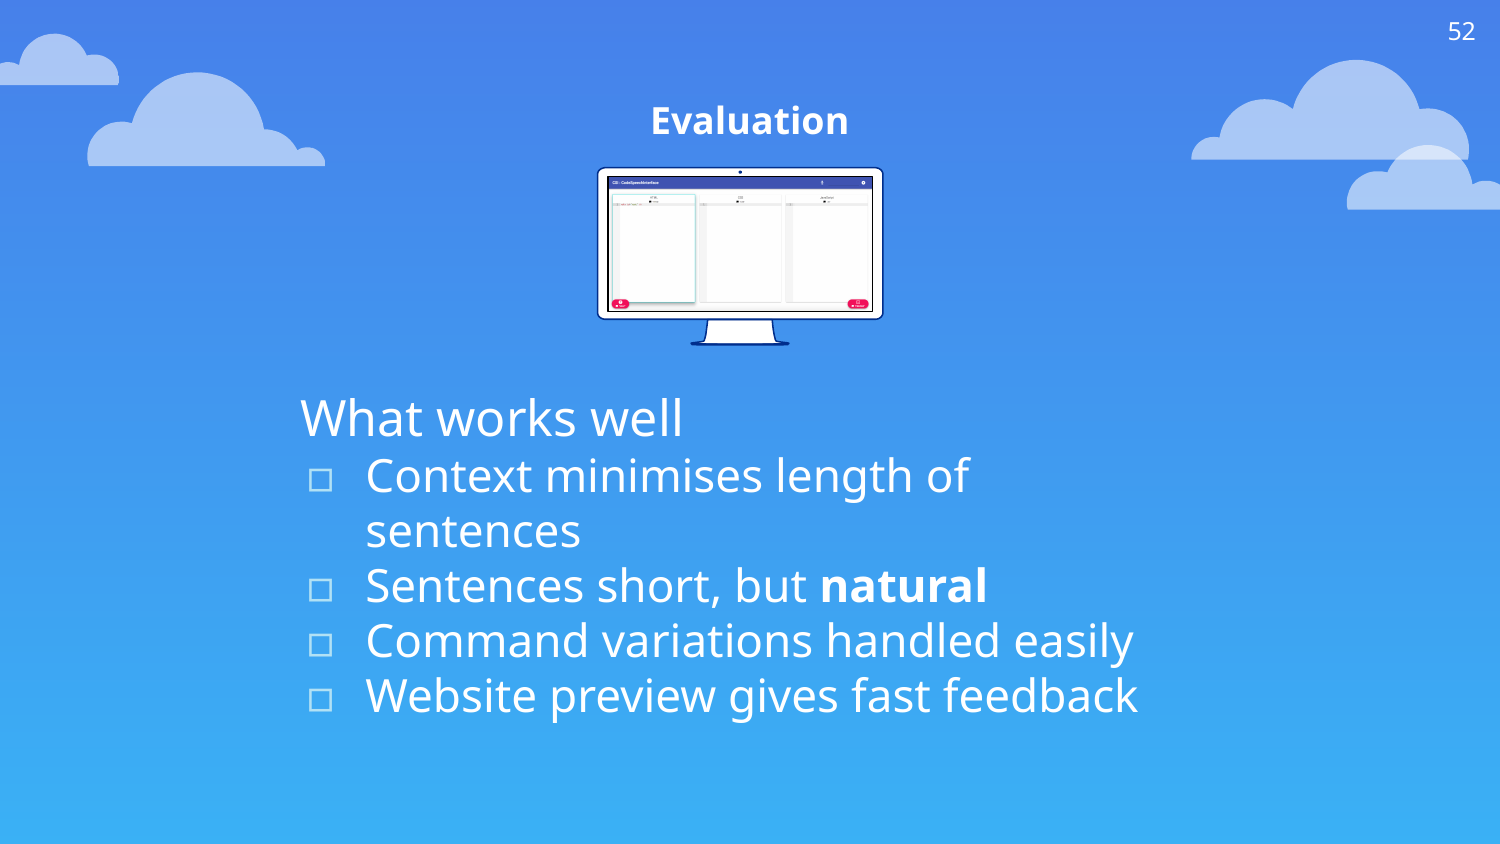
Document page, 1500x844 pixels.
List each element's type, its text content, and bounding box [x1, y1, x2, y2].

title Evaluation [139, 64, 1361, 174]
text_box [597, 167, 884, 346]
slide_number 52 [1400, 0, 1491, 65]
title What works well [285, 361, 919, 471]
list Context minimises length of sentences Sentences short, but natural Command variations handled easily Website preview gives fast feedback [275, 431, 1206, 615]
